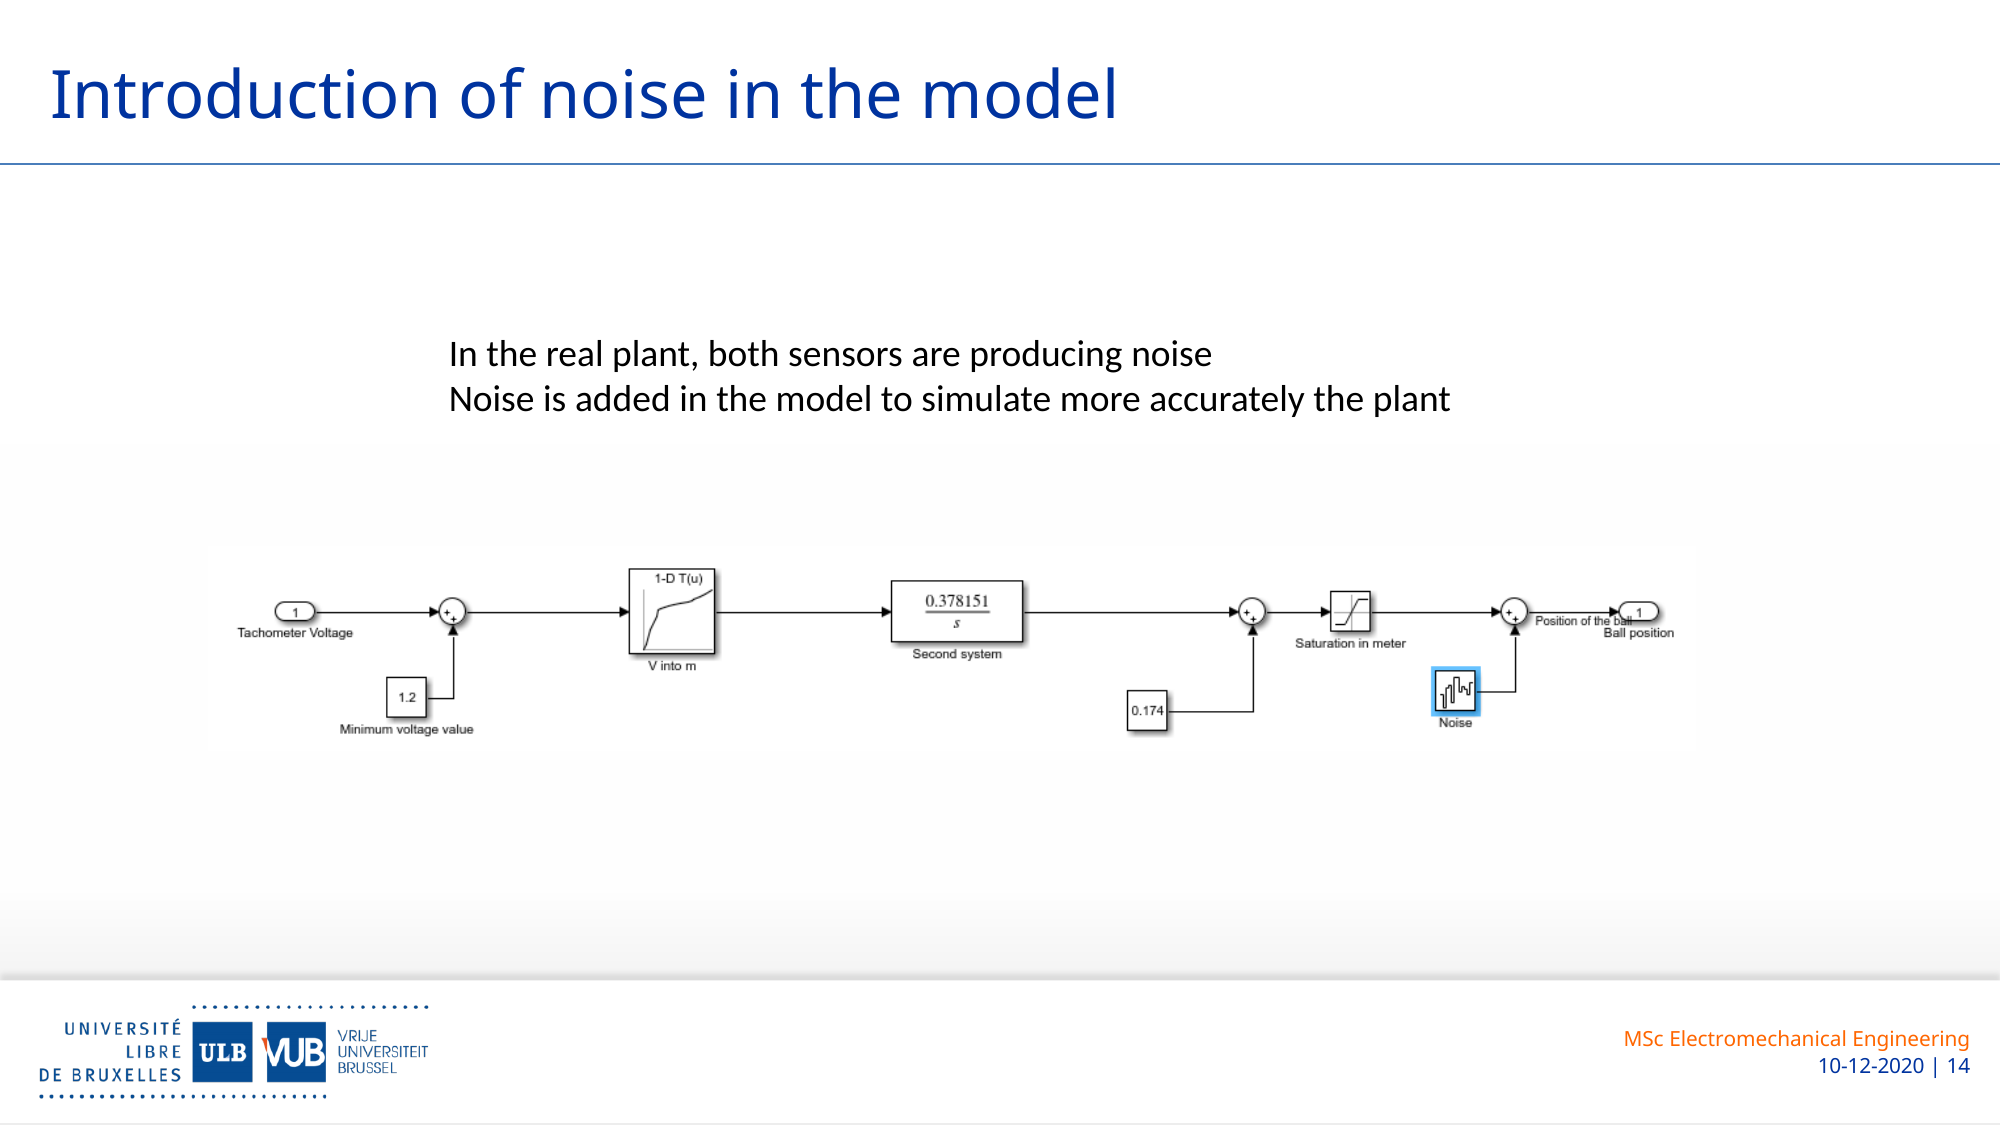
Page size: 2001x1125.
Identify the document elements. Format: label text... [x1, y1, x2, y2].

picture [0, 0, 2000, 163]
title Introduction of noise in the model [50, 52, 1853, 241]
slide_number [1487, 1025, 1975, 1125]
picture [0, 165, 2000, 980]
picture [38, 997, 434, 1110]
text_box In the real plant, both sensors are producing noise Noise is added in the model to simulate more accurately the plant [433, 321, 1470, 427]
